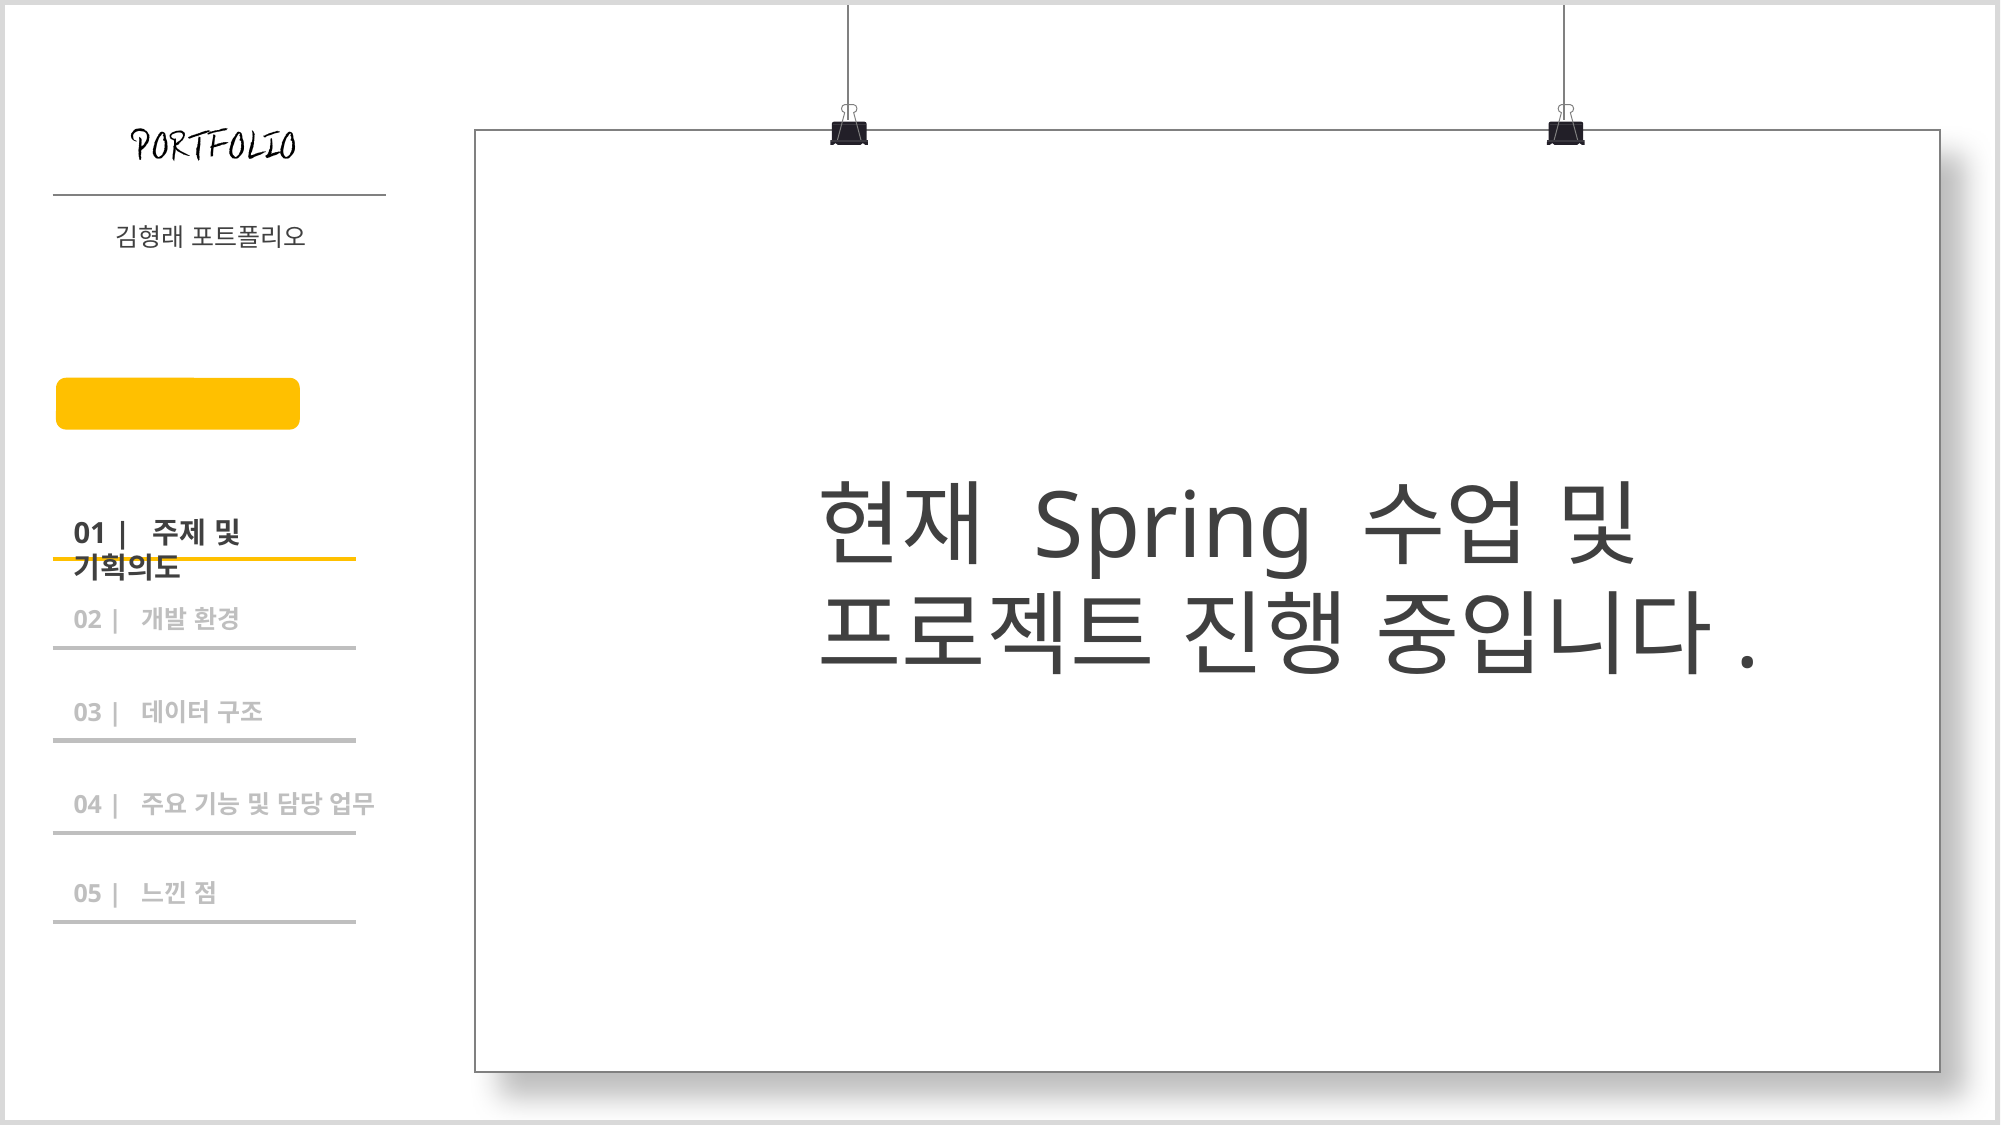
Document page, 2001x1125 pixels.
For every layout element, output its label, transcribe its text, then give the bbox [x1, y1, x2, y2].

picture [124, 116, 306, 171]
text_box 현재 Spring 수업 및 프로젝트 진행 중입니다. [802, 458, 1835, 693]
